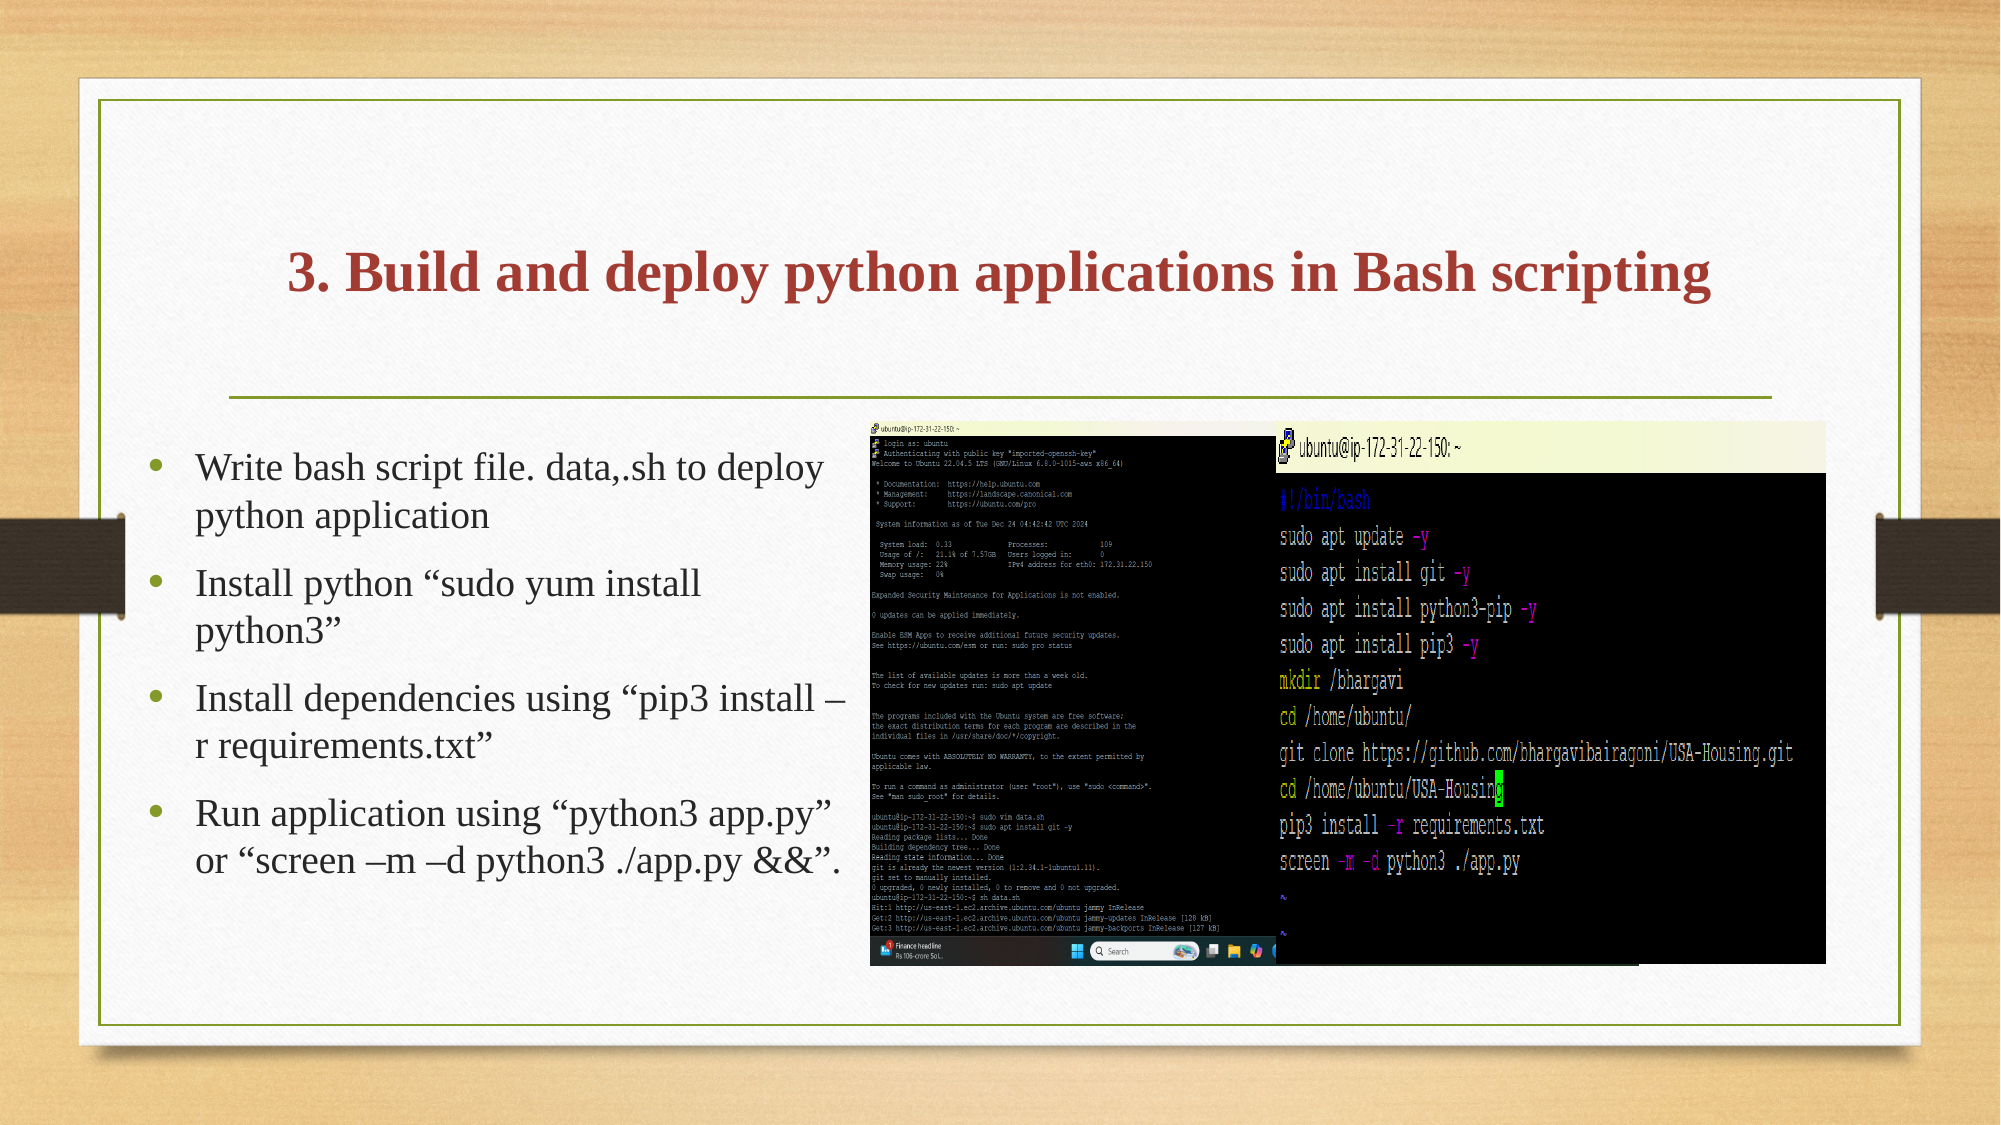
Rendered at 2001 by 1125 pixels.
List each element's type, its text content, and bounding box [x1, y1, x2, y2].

title 3. Build and deploy python applications in Bash scripting [212, 161, 1788, 375]
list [870, 421, 1639, 967]
list Write bash script file. data,.sh to deploy python application Install python “sudo yum install python3” Install dependencies using “pip3 install –r requirements.txt” Run application using “python3 app.py” or “screen –m –d python3 ./app.py &&”. [133, 433, 870, 945]
picture [0, 0, 2001, 1125]
